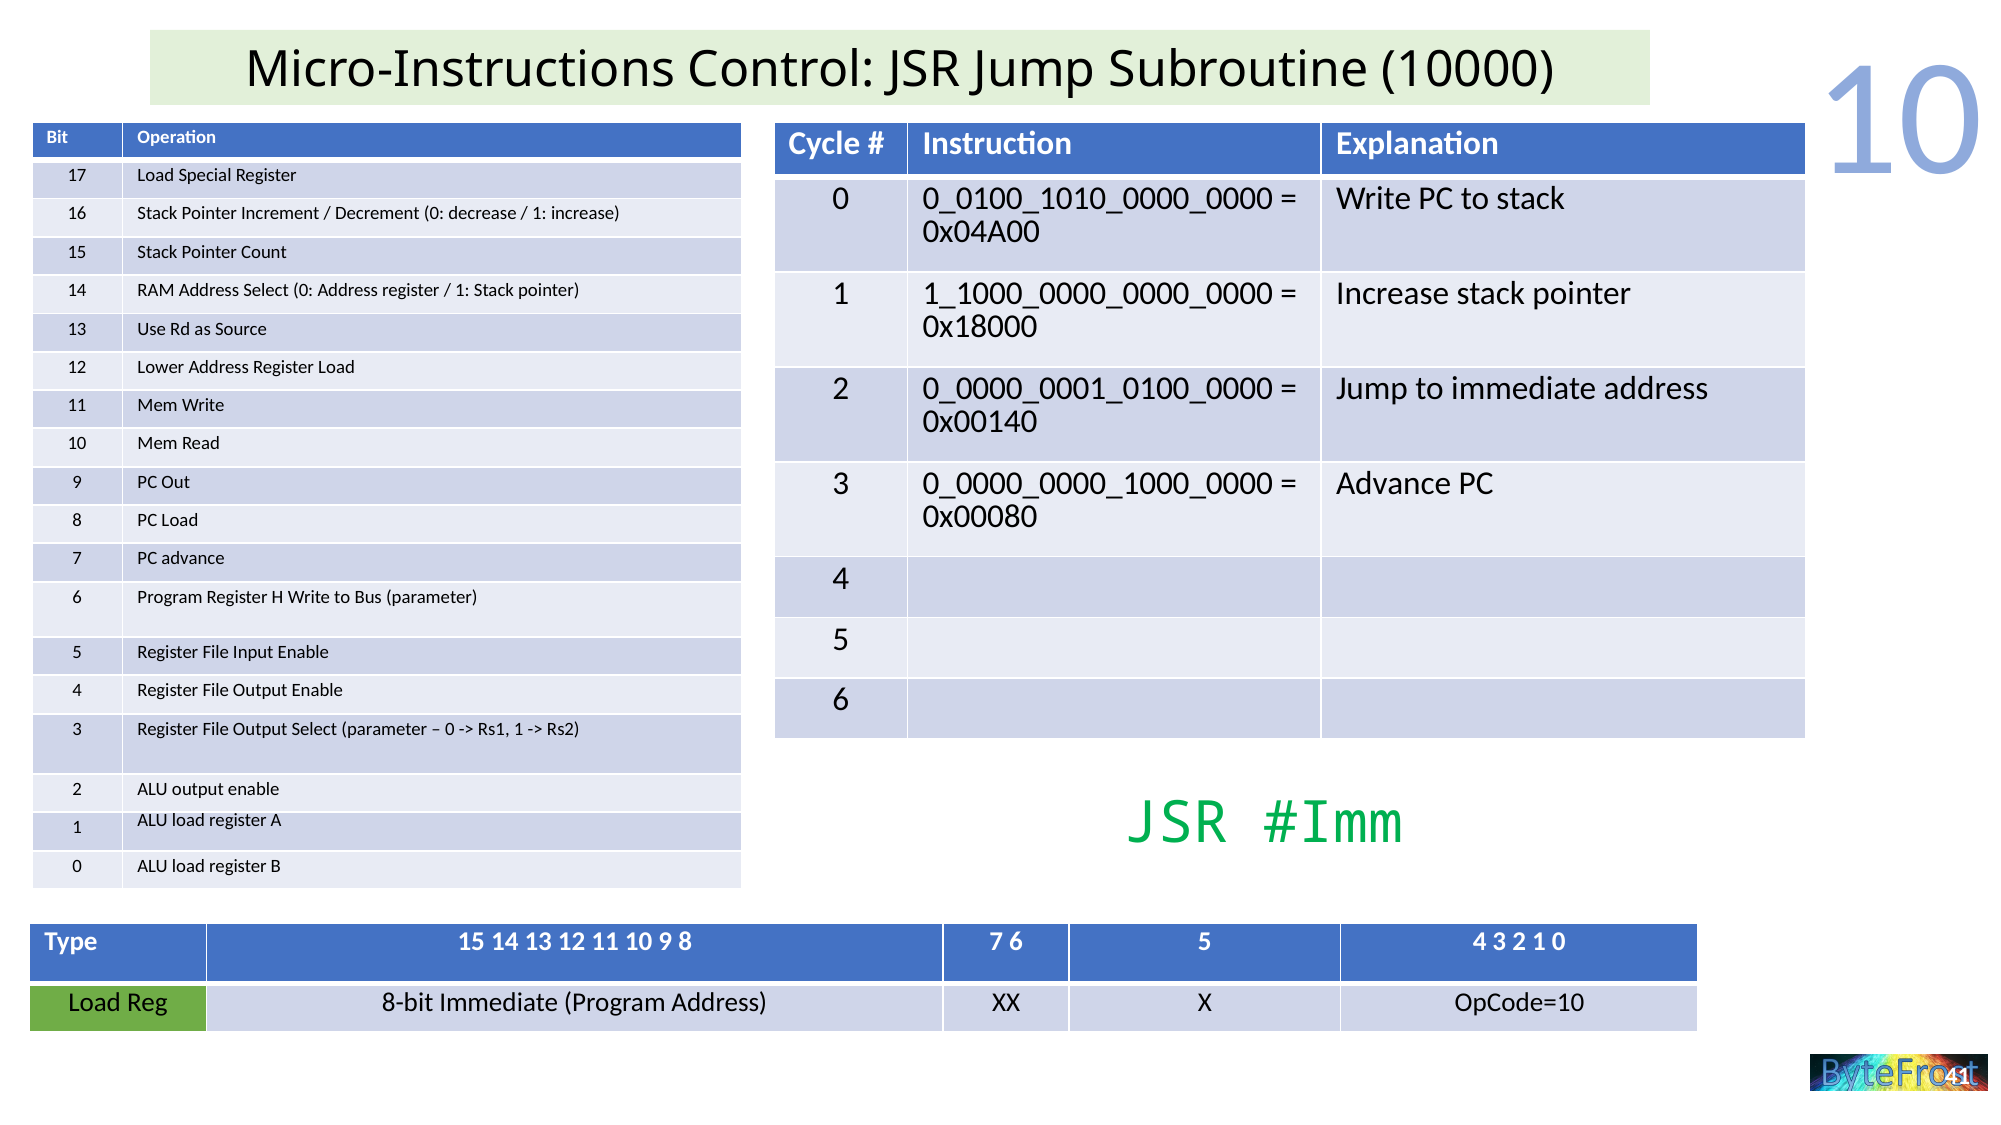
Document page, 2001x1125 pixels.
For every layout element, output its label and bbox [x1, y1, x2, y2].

table_cell [123, 583, 741, 636]
table_cell [1070, 986, 1340, 1031]
table_header [30, 924, 206, 981]
table_cell [1322, 618, 1805, 677]
table_cell [123, 238, 741, 274]
text_box [1799, 0, 1999, 215]
table_cell [123, 715, 741, 773]
table_cell [33, 775, 122, 811]
title [150, 29, 1650, 105]
table_cell [908, 368, 1320, 461]
table_cell [207, 986, 942, 1031]
table_cell [123, 429, 741, 466]
table_cell [33, 238, 122, 274]
table_cell [33, 506, 122, 542]
table_header [207, 924, 942, 981]
table_cell [33, 583, 122, 636]
table_cell [33, 353, 122, 389]
table_cell [1322, 180, 1805, 271]
table_cell [123, 775, 741, 811]
table_cell [123, 353, 741, 389]
table_cell [30, 986, 206, 1031]
table_cell [123, 163, 741, 198]
text_box [1073, 776, 1419, 862]
table_cell [123, 314, 741, 351]
table_cell [123, 276, 741, 313]
table_cell [123, 391, 741, 427]
table_cell [33, 199, 122, 236]
table_cell [775, 273, 907, 366]
table_cell [33, 468, 122, 504]
table_cell [33, 429, 122, 466]
table_cell [123, 638, 741, 674]
table_cell [775, 679, 907, 738]
table_cell [1322, 557, 1805, 617]
table_cell [908, 618, 1320, 677]
table_cell [33, 391, 122, 427]
table_cell [33, 163, 122, 198]
table_header [33, 123, 122, 157]
table_cell [908, 679, 1320, 738]
table_cell [123, 544, 741, 581]
text_box [1535, 1044, 1986, 1105]
table_cell [775, 618, 907, 677]
table_cell [33, 314, 122, 351]
table_cell [908, 180, 1320, 271]
table_cell [775, 368, 907, 461]
table_cell [33, 276, 122, 313]
table_cell [775, 180, 907, 271]
table_cell [908, 557, 1320, 617]
table_cell [33, 544, 122, 581]
table_header [944, 924, 1068, 981]
table_cell [123, 468, 741, 504]
picture [1810, 1054, 1988, 1091]
table_cell [33, 813, 122, 850]
table_cell [33, 638, 122, 674]
table_cell [1341, 986, 1697, 1031]
table_cell [33, 852, 122, 888]
table_header [1341, 924, 1697, 981]
table_cell [123, 852, 741, 888]
table_header [908, 123, 1320, 174]
table_cell [775, 557, 907, 617]
table_cell [123, 199, 741, 236]
table_header [1070, 924, 1340, 981]
table_header [123, 123, 741, 157]
table_header [775, 123, 907, 174]
table_header [1322, 123, 1799, 174]
table_cell [33, 715, 122, 773]
table_cell [908, 463, 1320, 556]
table_cell [1322, 679, 1805, 738]
table_cell [1322, 273, 1805, 366]
table_cell [1322, 368, 1805, 461]
table_cell [908, 273, 1320, 366]
table_cell [775, 463, 907, 556]
table_cell [123, 676, 741, 713]
table_cell [1322, 463, 1805, 556]
table_cell [33, 676, 122, 713]
table_cell [944, 986, 1068, 1031]
table_cell [123, 506, 741, 542]
table_cell [123, 813, 741, 850]
